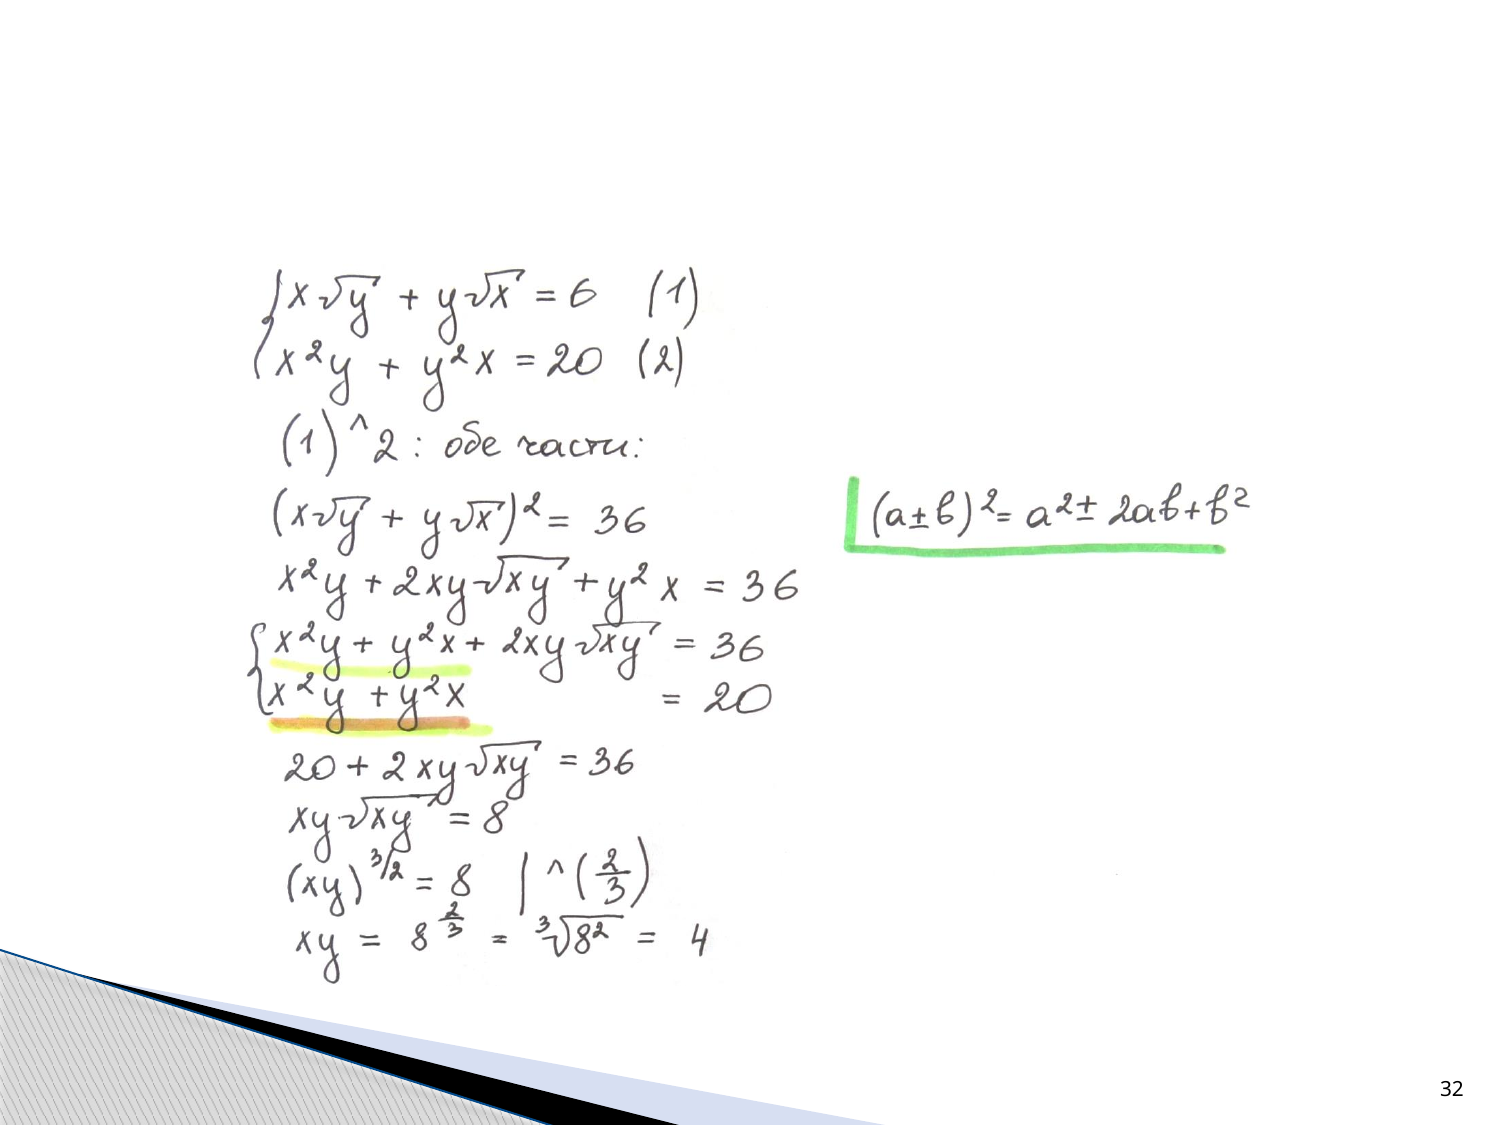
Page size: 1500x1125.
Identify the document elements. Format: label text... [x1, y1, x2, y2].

slide_number 32 [1418, 1051, 1479, 1112]
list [243, 242, 1257, 986]
